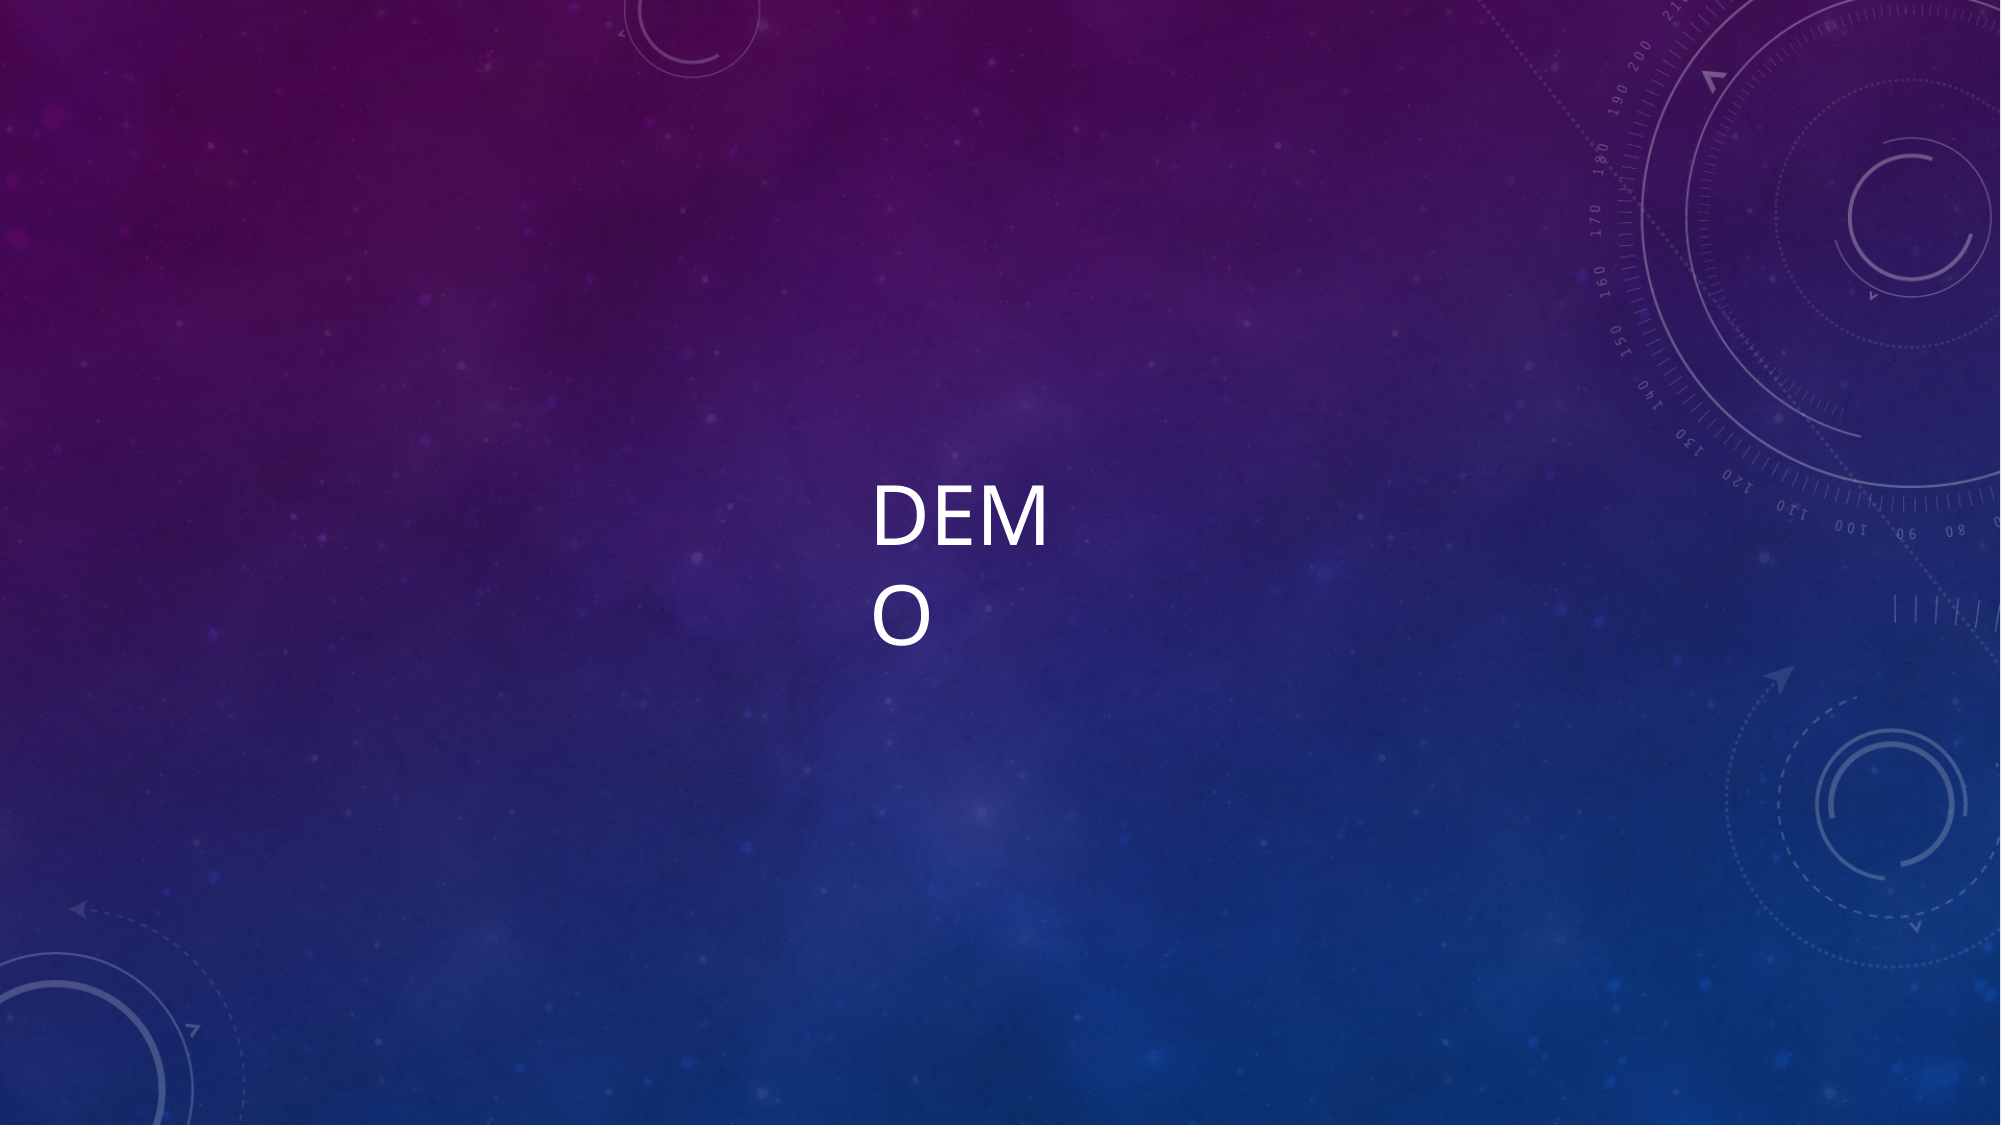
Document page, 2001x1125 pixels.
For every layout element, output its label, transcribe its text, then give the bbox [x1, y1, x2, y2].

title Demo [854, 443, 1129, 682]
picture [0, 0, 2001, 1125]
